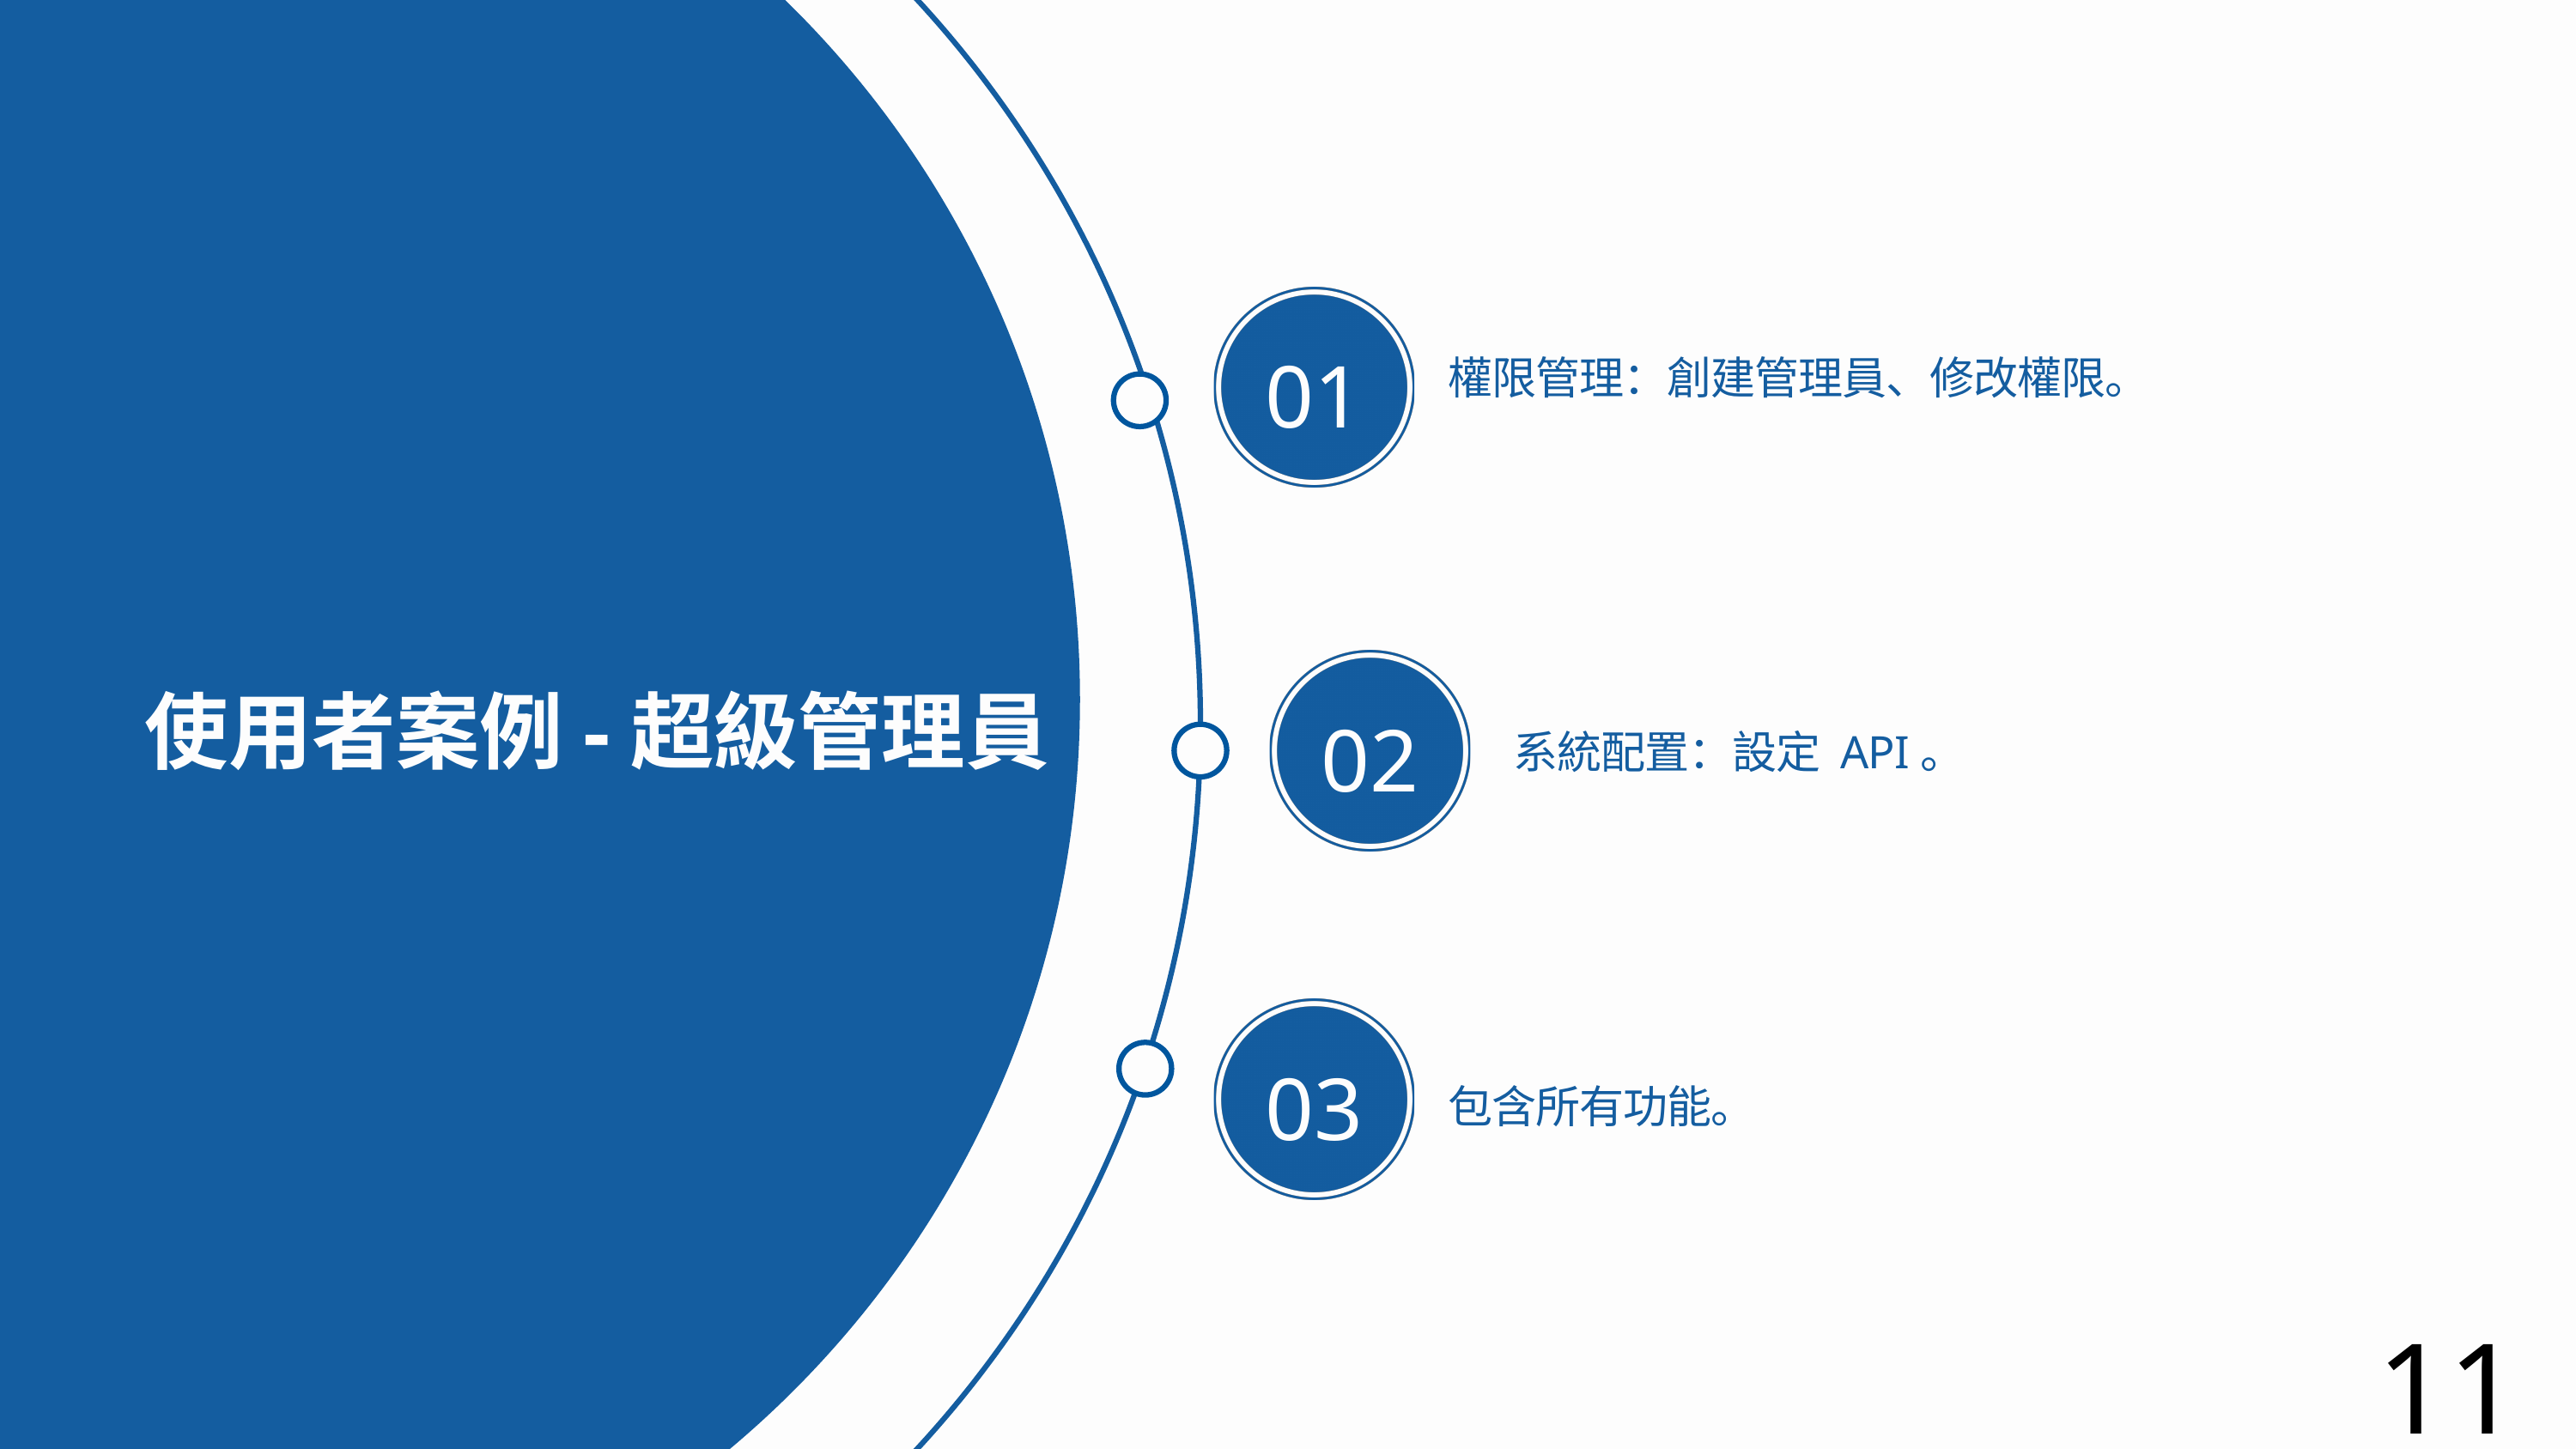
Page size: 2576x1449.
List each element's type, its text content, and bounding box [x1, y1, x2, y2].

text_box 11 [2377, 1283, 2521, 1449]
text_box [1213, 287, 1415, 488]
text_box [0, 0, 1080, 1449]
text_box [1113, 373, 1167, 427]
text_box [1269, 650, 1471, 852]
text_box 權限管理：創建管理員、修改權限。 [1448, 341, 2556, 466]
text_box 02 [1290, 688, 1450, 809]
text_box 包含所有功能。 [1448, 1070, 2533, 1240]
text_box 03 [1234, 1037, 1394, 1158]
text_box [1174, 724, 1227, 778]
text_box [1087, 0, 1201, 1449]
text_box [1213, 998, 1415, 1200]
text_box 系統配置：設定 API。 [1513, 714, 2415, 840]
text_box 01 [1234, 325, 1394, 446]
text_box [1118, 1042, 1172, 1095]
